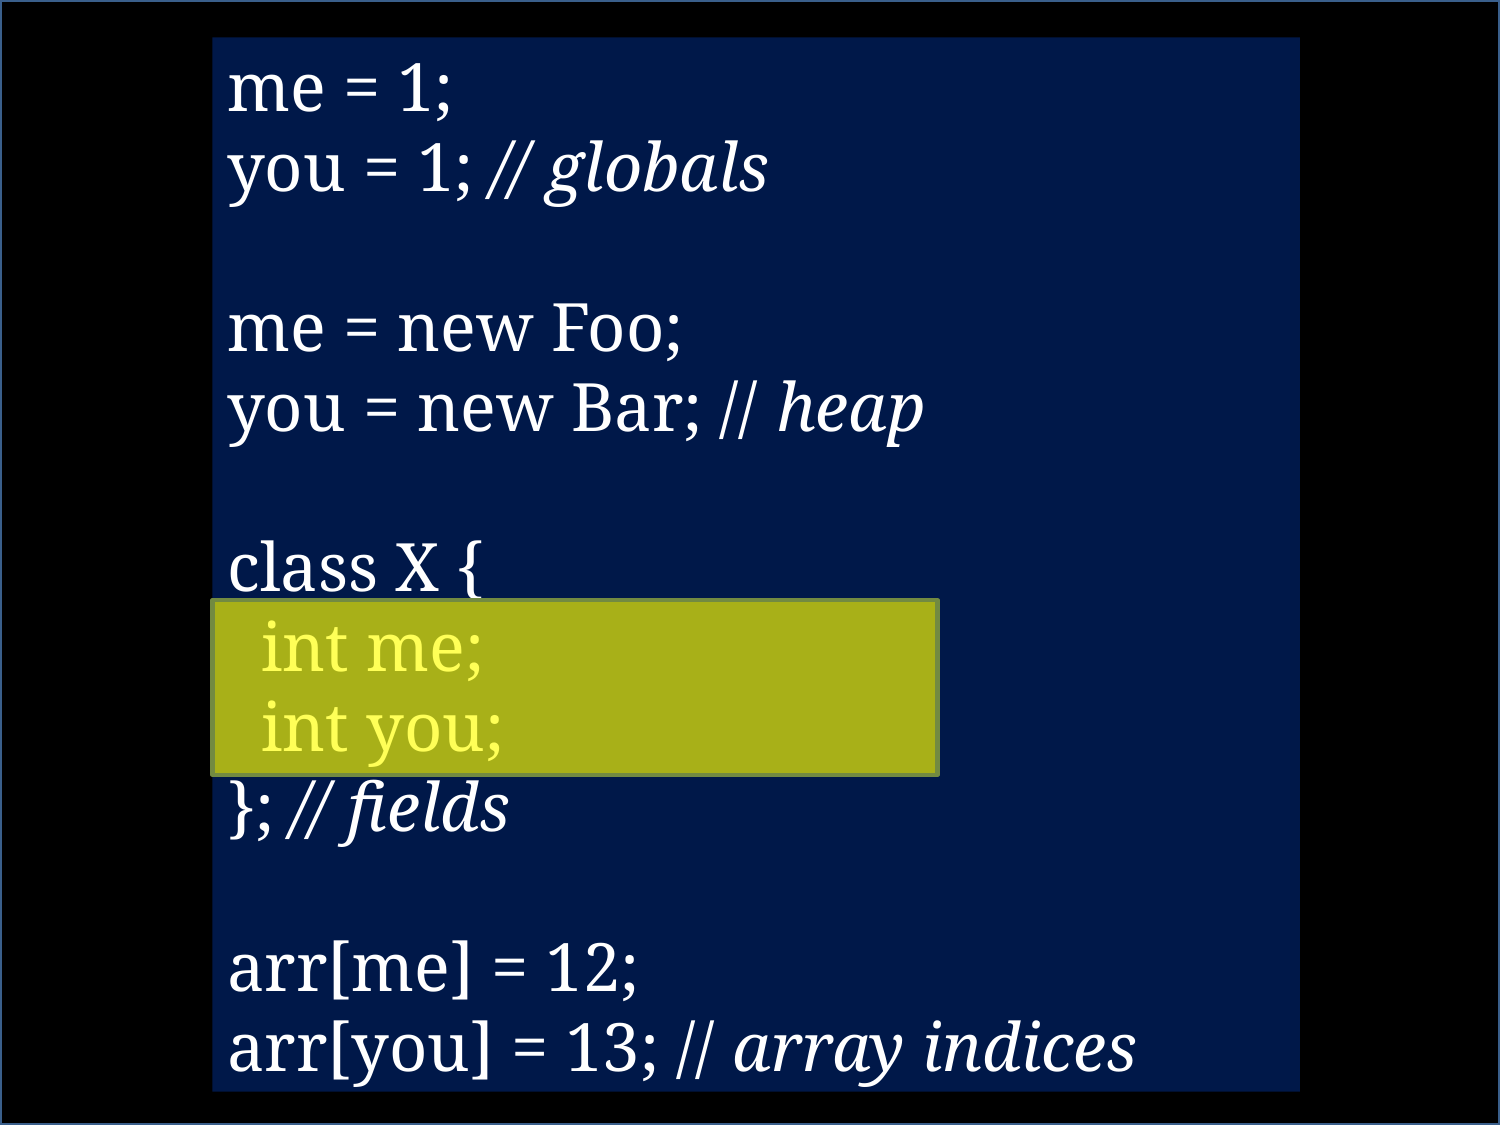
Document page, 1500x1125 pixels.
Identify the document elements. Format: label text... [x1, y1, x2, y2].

text_box [210, 598, 940, 777]
text_box [0, 0, 1500, 1125]
text_box me = 1; you = 1; // globals me = new Foo; you = new Bar; // heap class X { int me; int you; }; // fields arr[me] = 12; arr[you] = 13; // array indices [212, 37, 1300, 1092]
